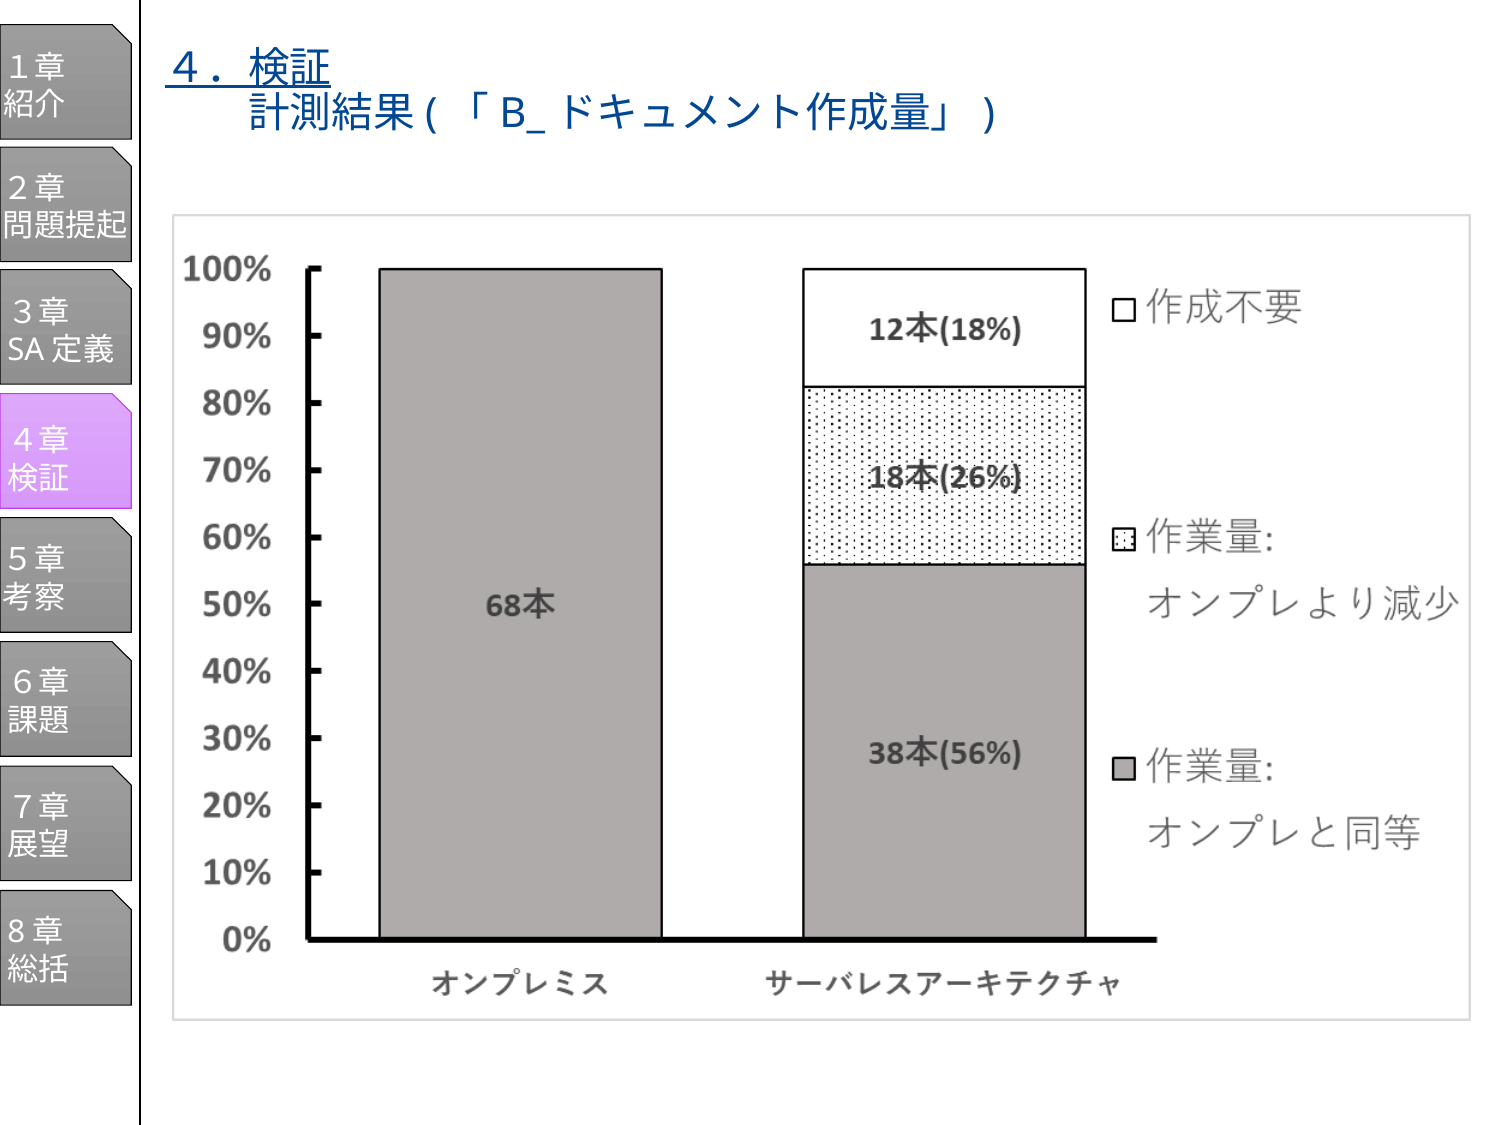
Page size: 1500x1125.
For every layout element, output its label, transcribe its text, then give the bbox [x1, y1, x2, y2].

title ４．検証 計測結果(「B_ドキュメント作成量」) [164, 38, 1412, 139]
picture [172, 214, 1471, 1021]
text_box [0, 24, 155, 1006]
